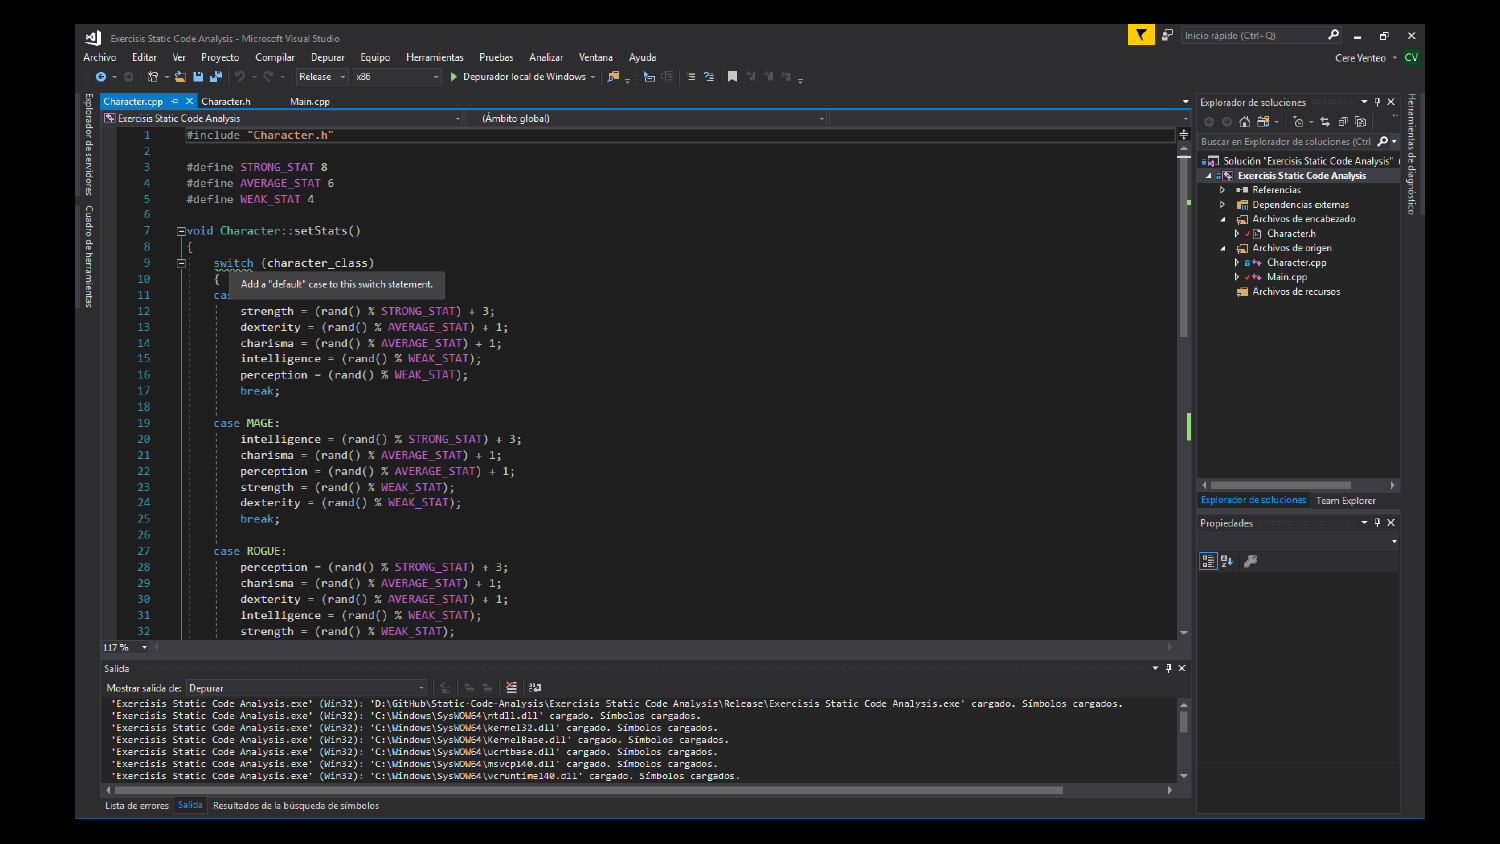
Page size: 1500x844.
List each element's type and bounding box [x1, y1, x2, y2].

picture [74, 24, 1426, 819]
